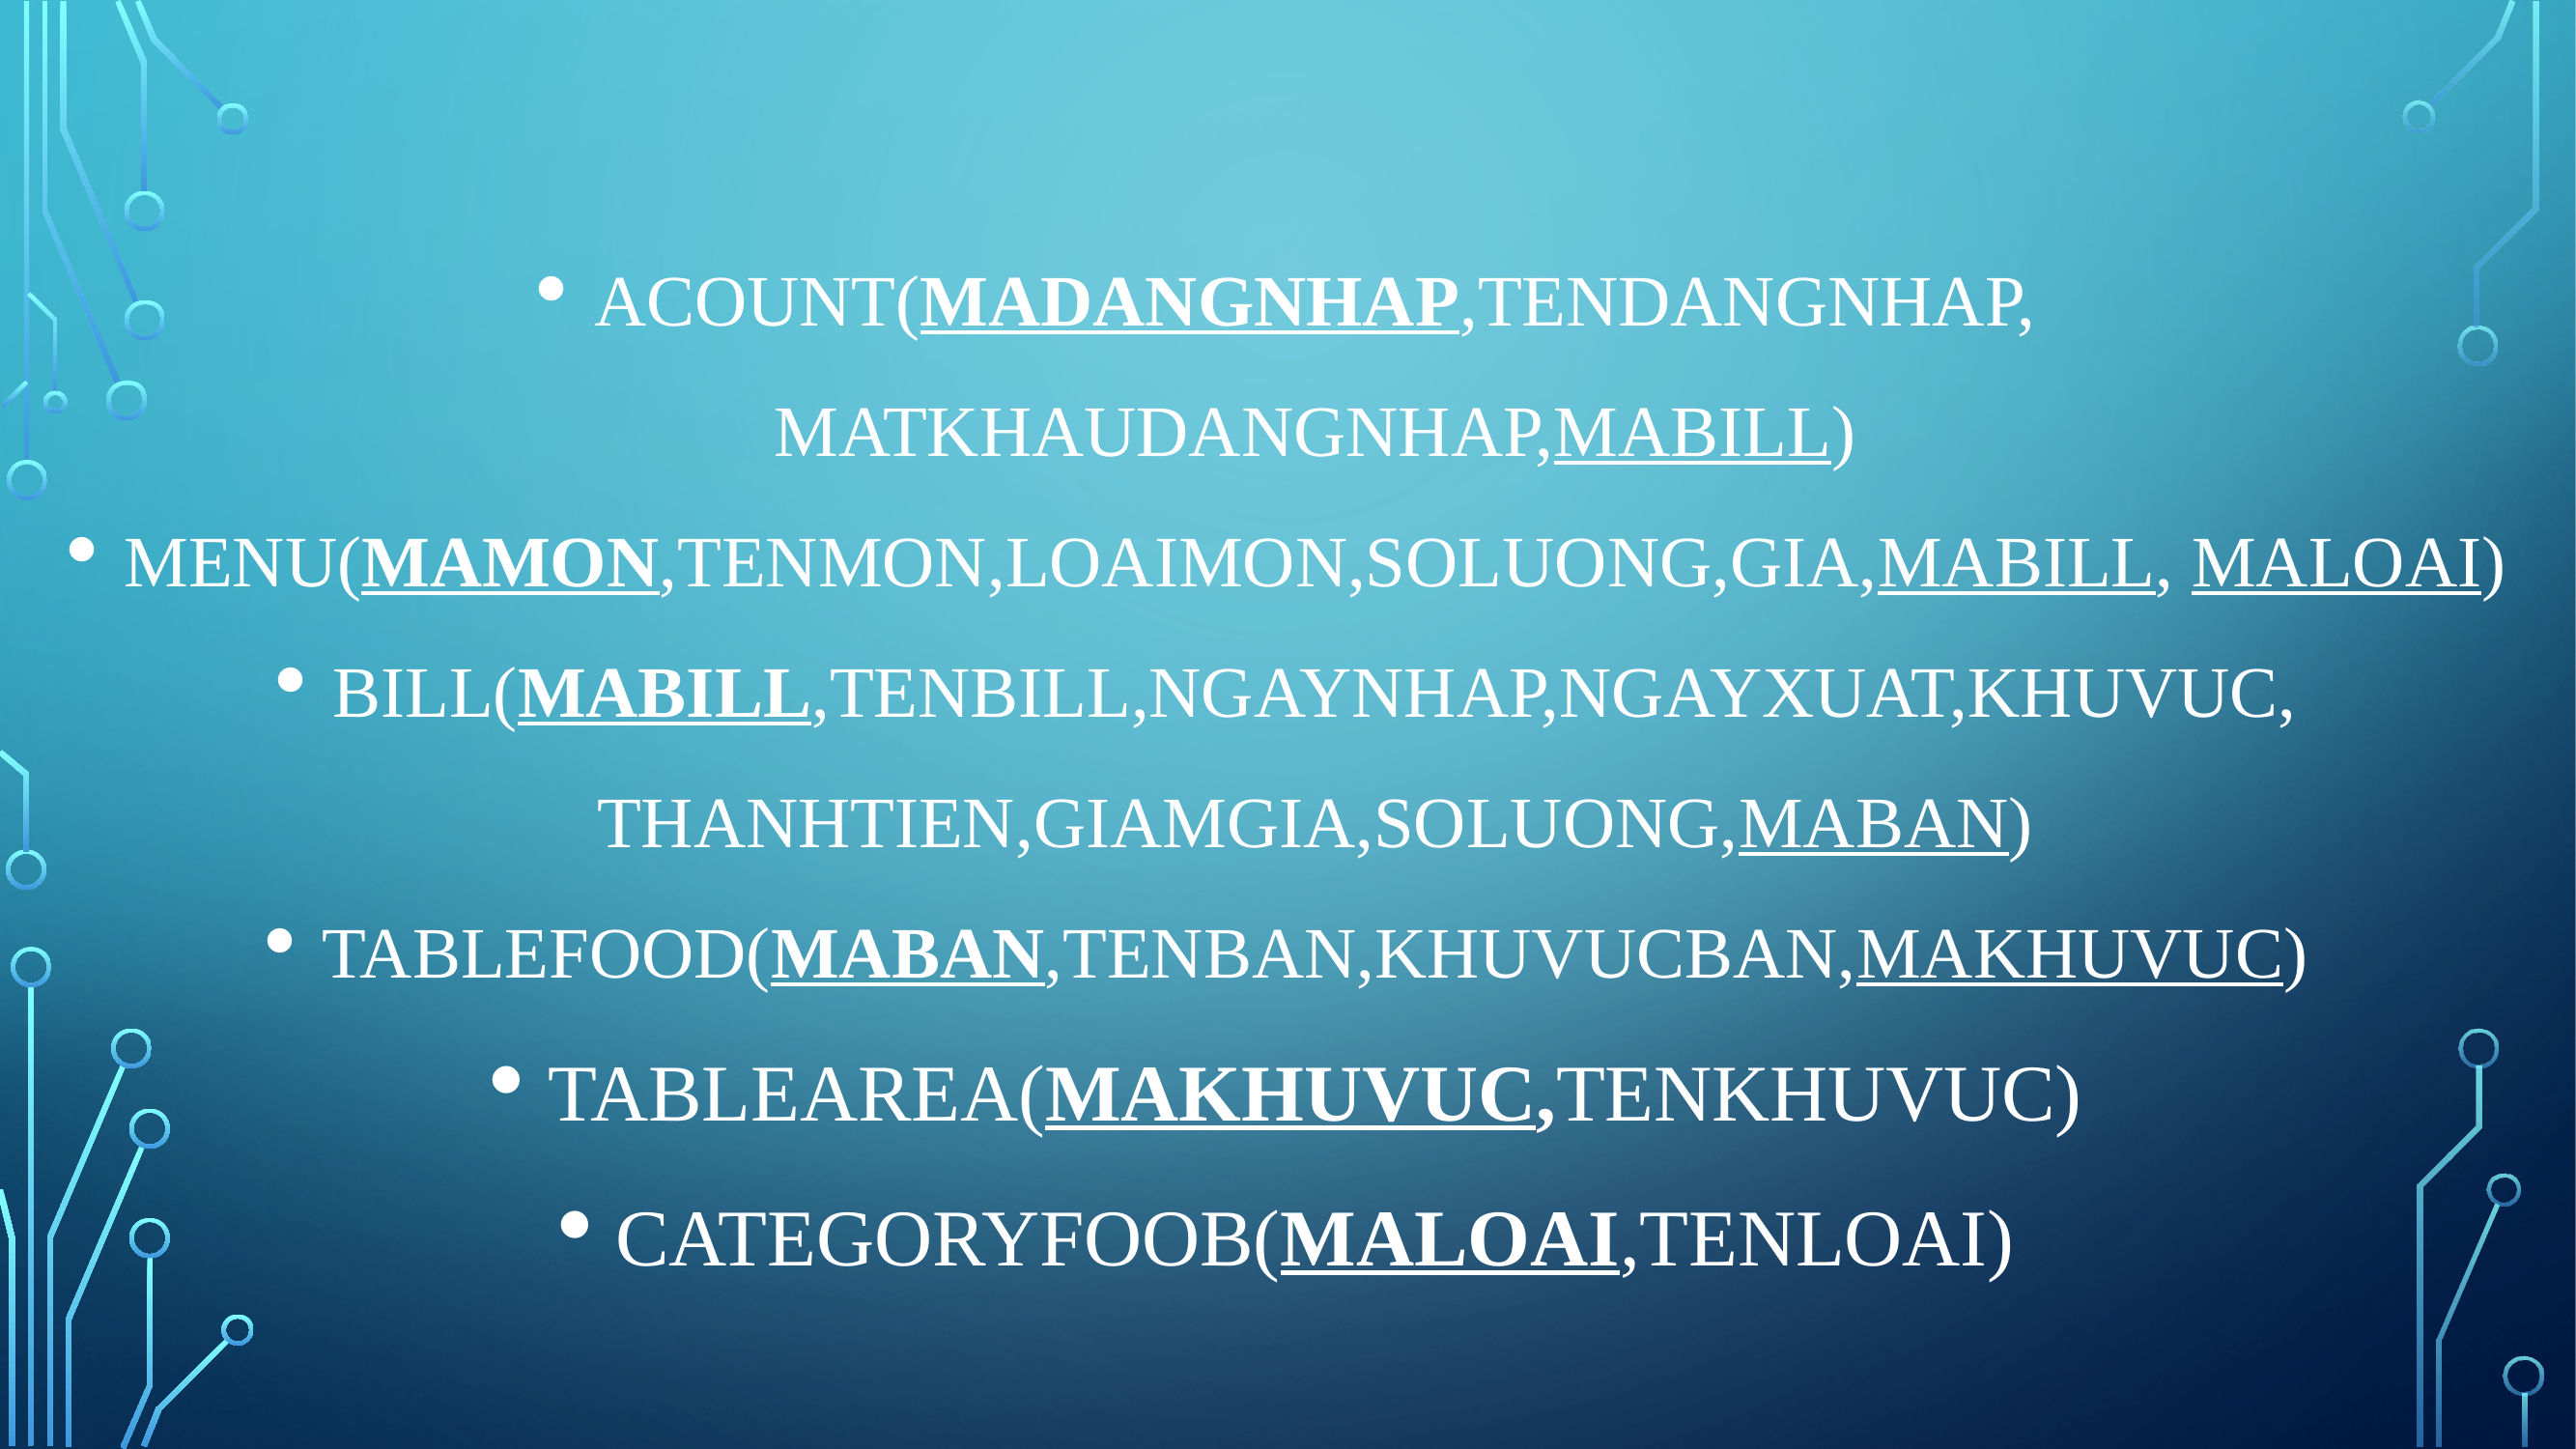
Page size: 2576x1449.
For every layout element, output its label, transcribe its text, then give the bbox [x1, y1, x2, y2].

text_box ACOUNT(MADANGNHAP,TENDANGNHAP, MATKHAUDANGNHAP,MABILL) MENU(MAMON,TENMON,LOAIMON,SOLUONG,GIA,MABILL, MALOAI) BILL(MABILL,TENBILL,NGAYNHAP,NGAYXUAT,KHUVUC, THANHTIEN,GIAMGIA,SOLUONG,MABAN) TABLEFOOD(MABAN,TENBAN,KHUVUCBAN,MAKHUVUC) TABLEAREA(MAKHUVUC,TENKHUVUC) CATEGORYFOOB(MALOAI,TENLOAI) [0, 202, 2576, 1290]
